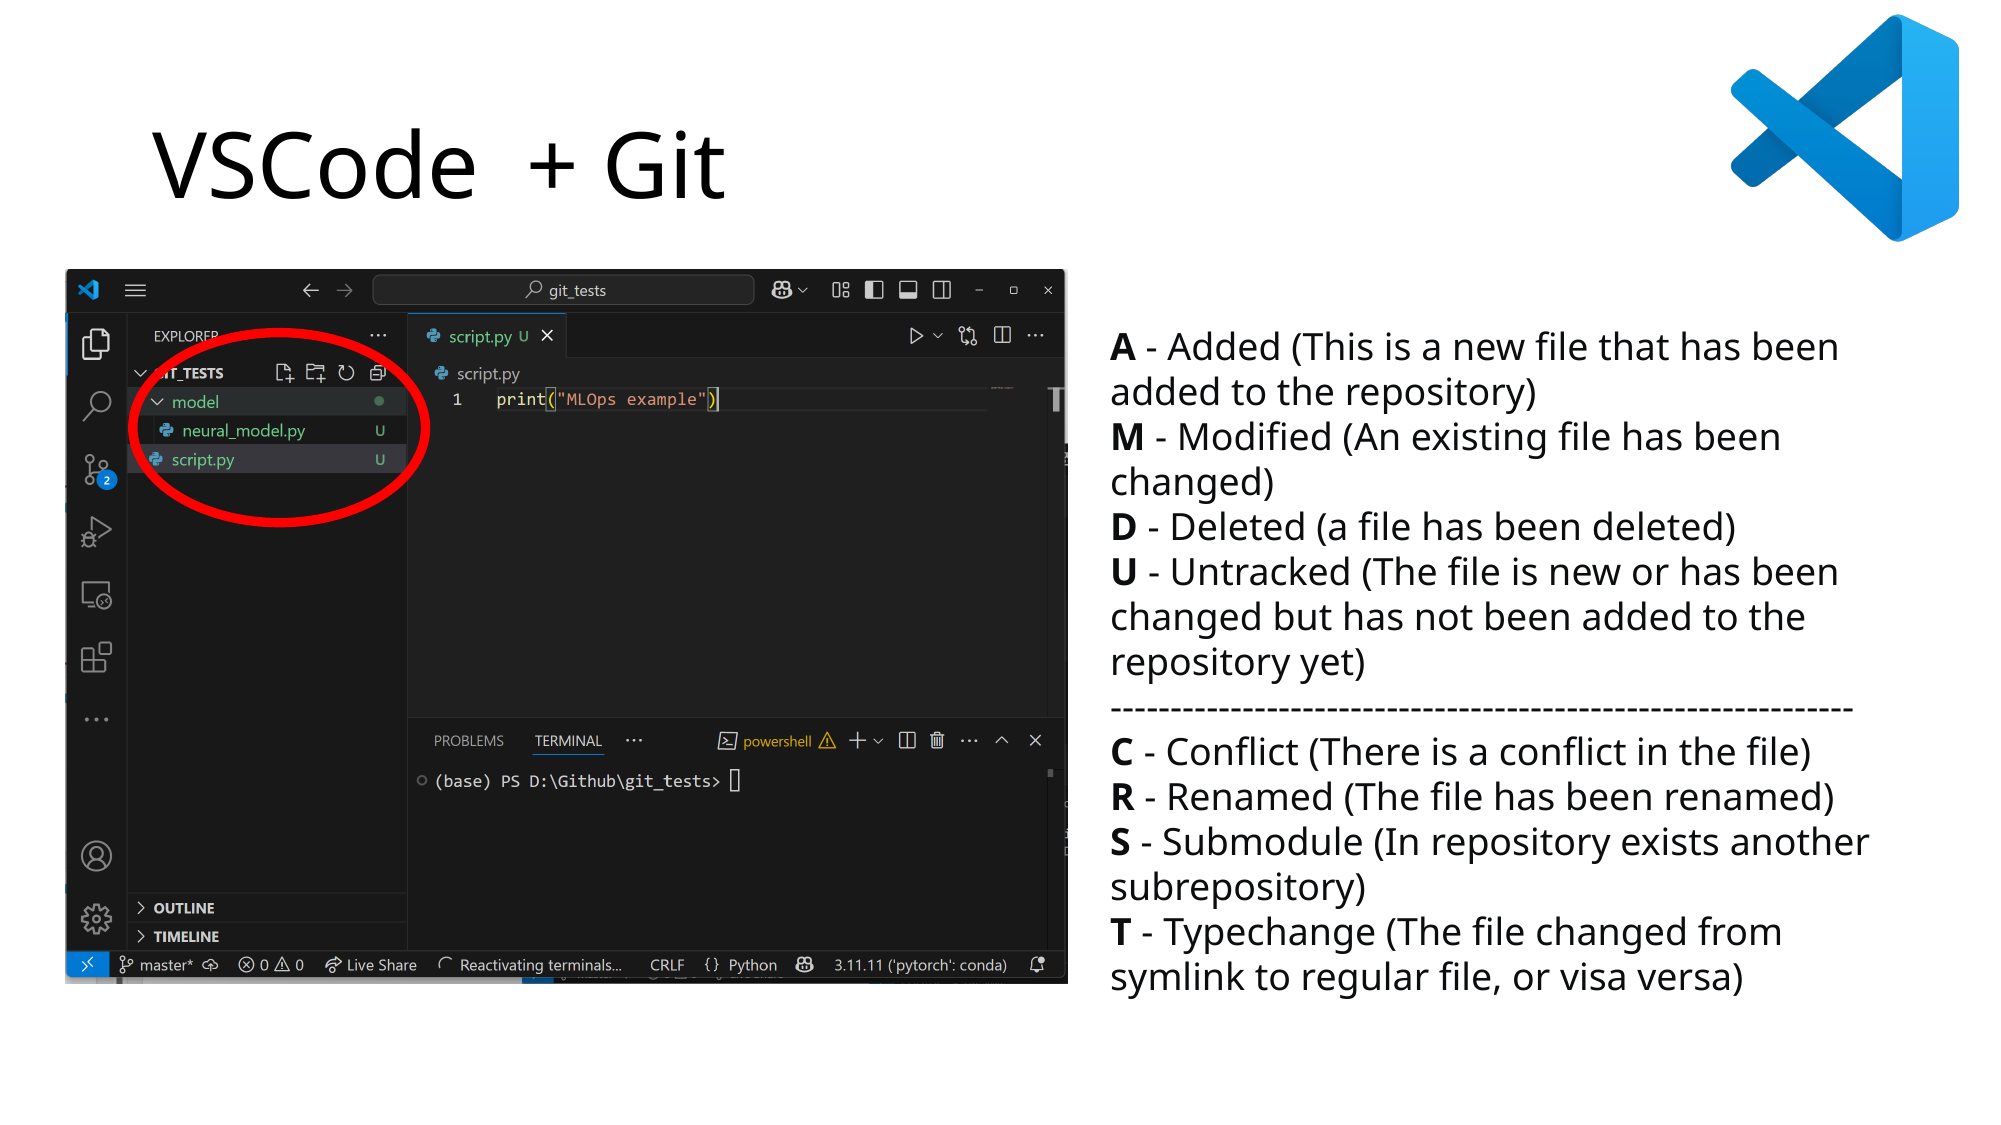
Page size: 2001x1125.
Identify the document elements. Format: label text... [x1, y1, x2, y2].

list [64, 269, 1068, 985]
picture [1730, 14, 1959, 243]
title VSCode + Git [137, 59, 1863, 278]
text_box A - Added (This is a new file that has been added to the repository) M - Modified (An existing file has been changed) D - Deleted (a file has been deleted) U - Untracked (The file is new or has been changed but has not been added to the repository yet) -------------------------------------------------------------- C - Conflict (There is a conflict in the file) R - Renamed (The file has been renamed) S - Submodule (In repository exists another subrepository) T - Typechange (The file changed from symlink to regular file, or visa versa) [1095, 315, 1930, 1006]
